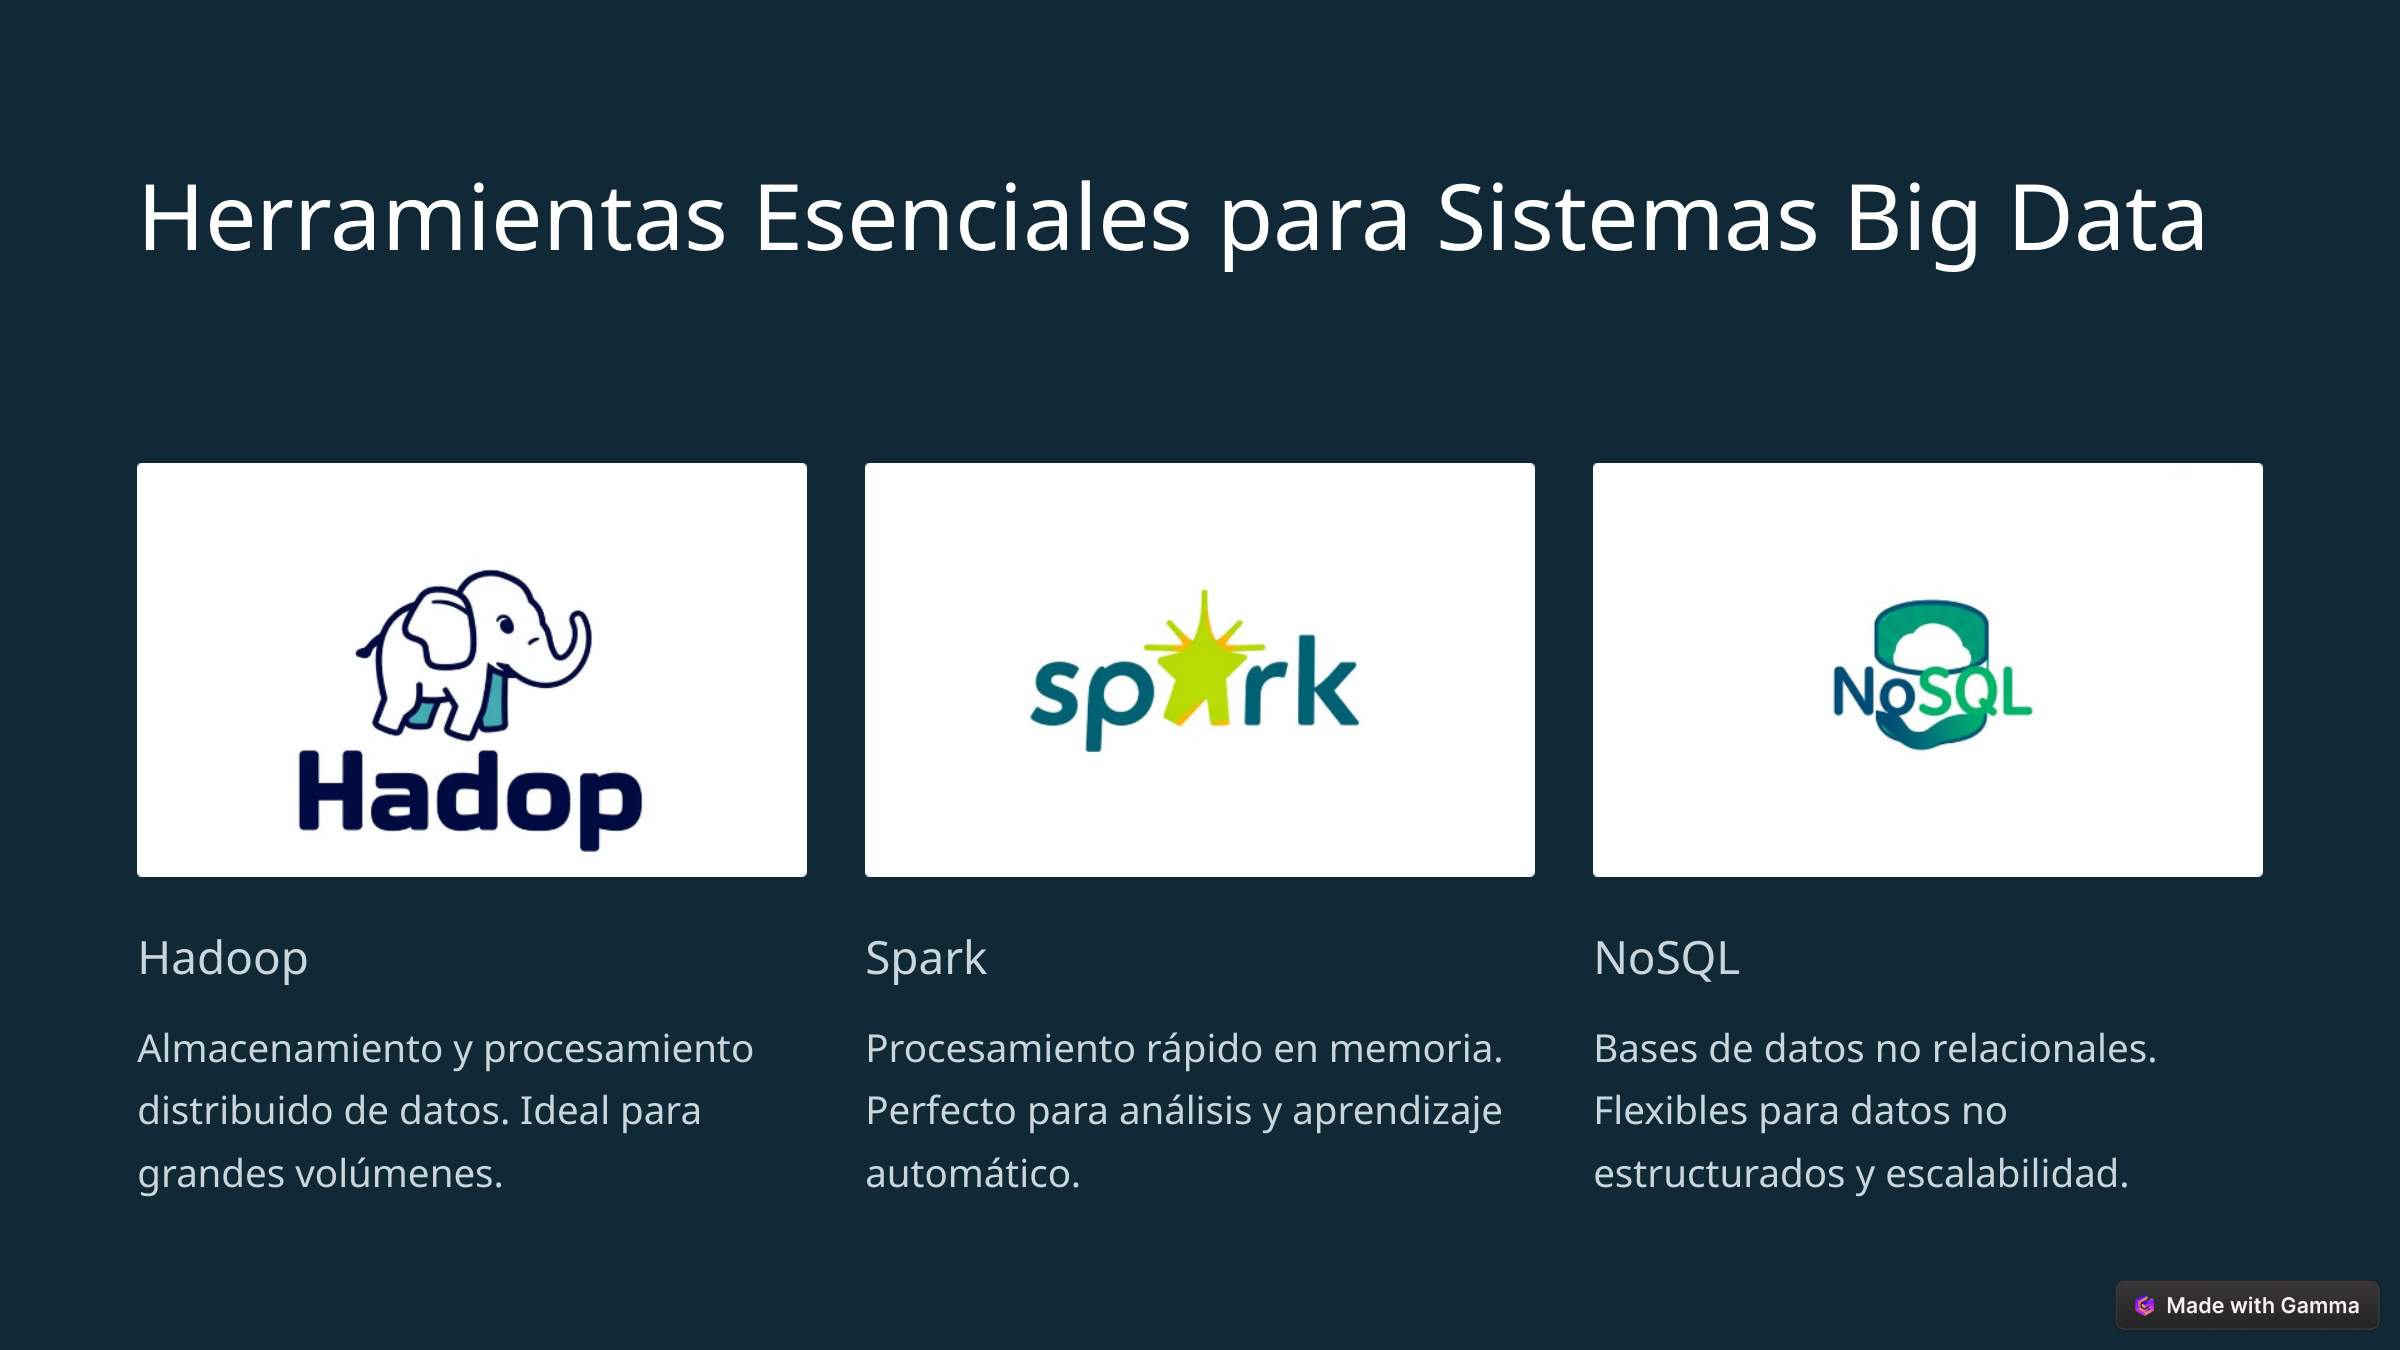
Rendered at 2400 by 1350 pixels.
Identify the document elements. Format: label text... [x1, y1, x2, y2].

text_box NoSQL [1593, 926, 2056, 984]
text_box Bases de datos no relacionales. Flexibles para datos no estructurados y escalabilidad. [1593, 1007, 2263, 1196]
text_box Procesamiento rápido en memoria. Perfecto para análisis y aprendizaje automático. [865, 1007, 1535, 1196]
text_box Herramientas Esenciales para Sistemas Big Data [137, 154, 2263, 385]
picture [865, 463, 1535, 878]
picture [1593, 463, 2263, 878]
picture [2106, 1271, 2389, 1339]
picture [137, 463, 807, 878]
text_box Hadoop [137, 926, 600, 984]
text_box Almacenamiento y procesamiento distribuido de datos. Ideal para grandes volúmenes. [137, 1007, 807, 1196]
text_box Spark [865, 926, 1328, 984]
